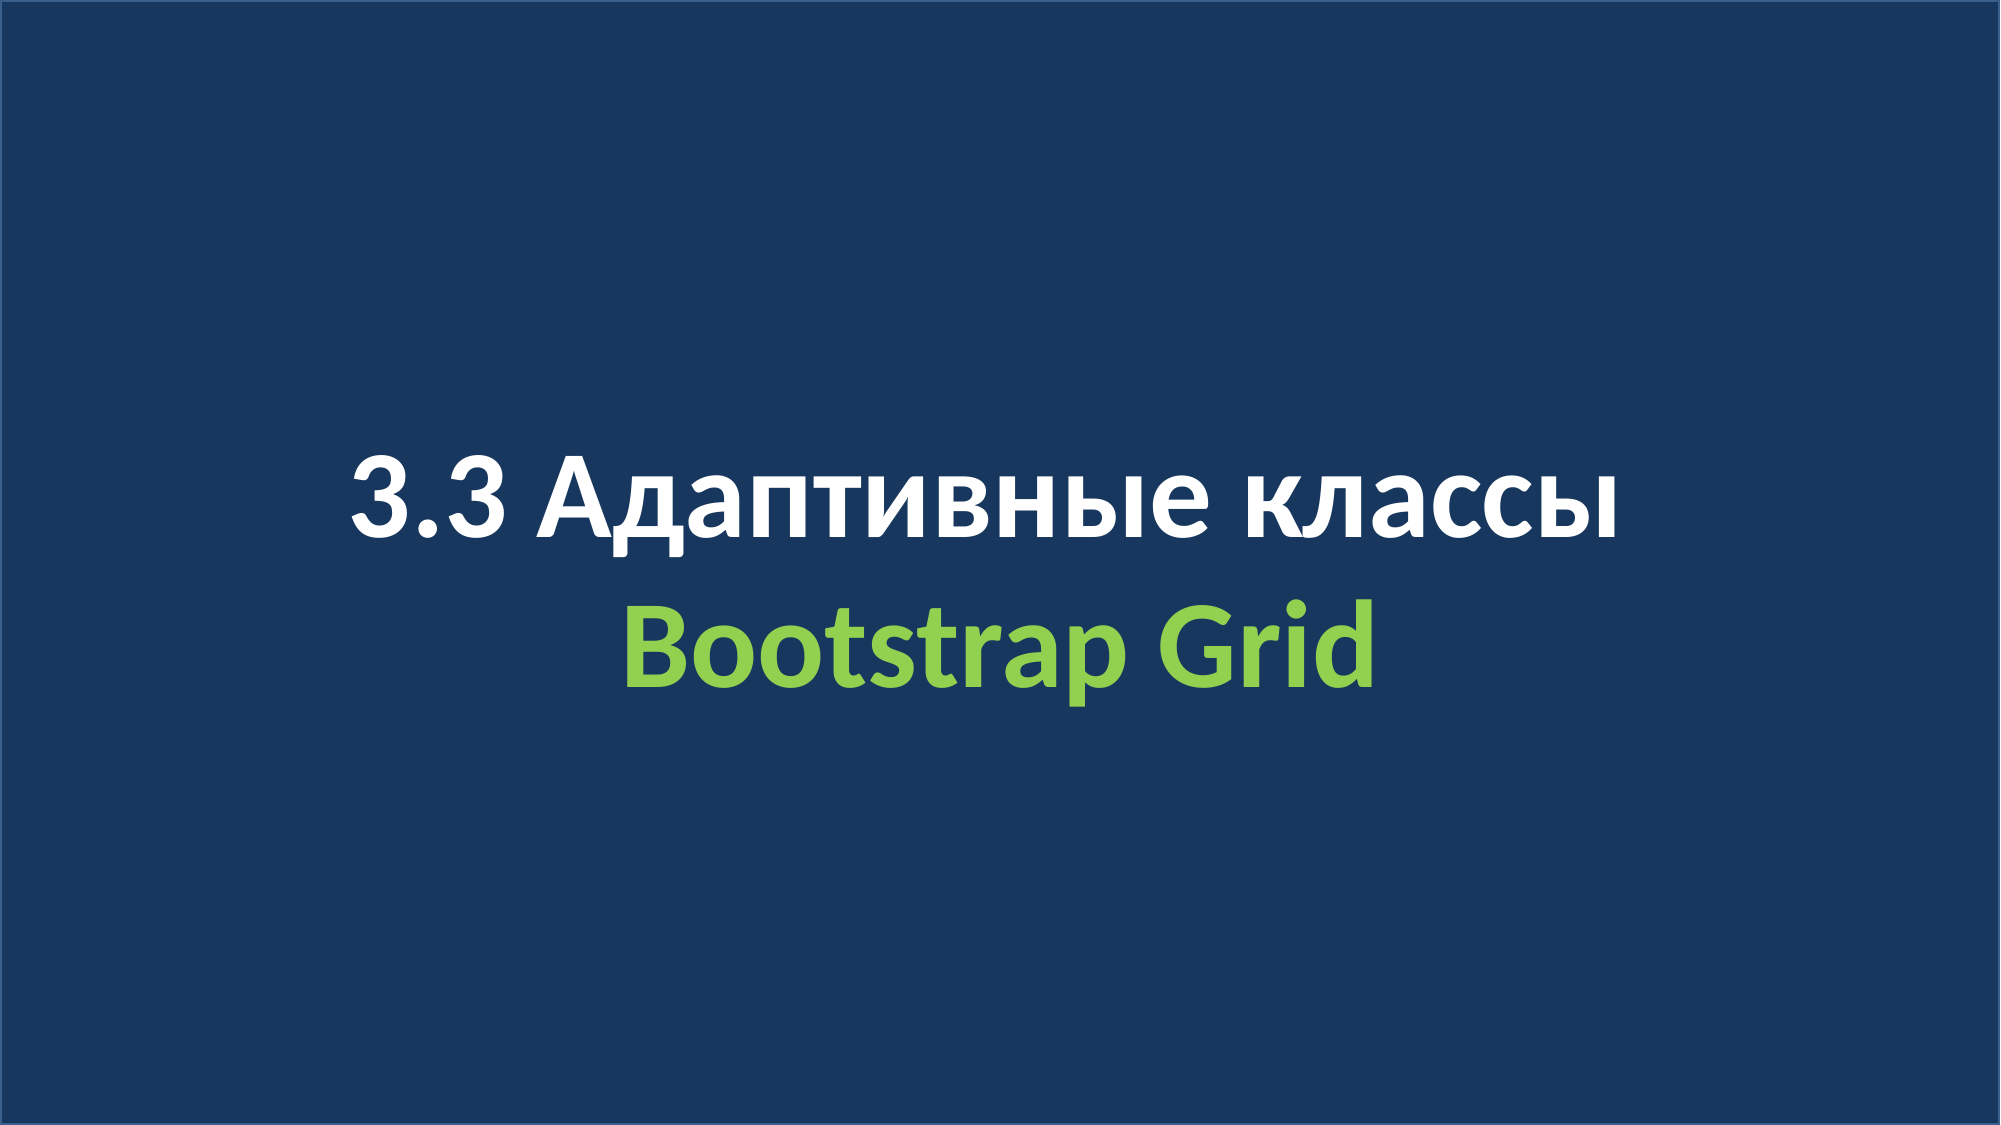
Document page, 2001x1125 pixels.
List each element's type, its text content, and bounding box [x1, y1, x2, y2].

text_box 3.3 Адаптивные классы Bootstrap Grid [0, 0, 2000, 1125]
